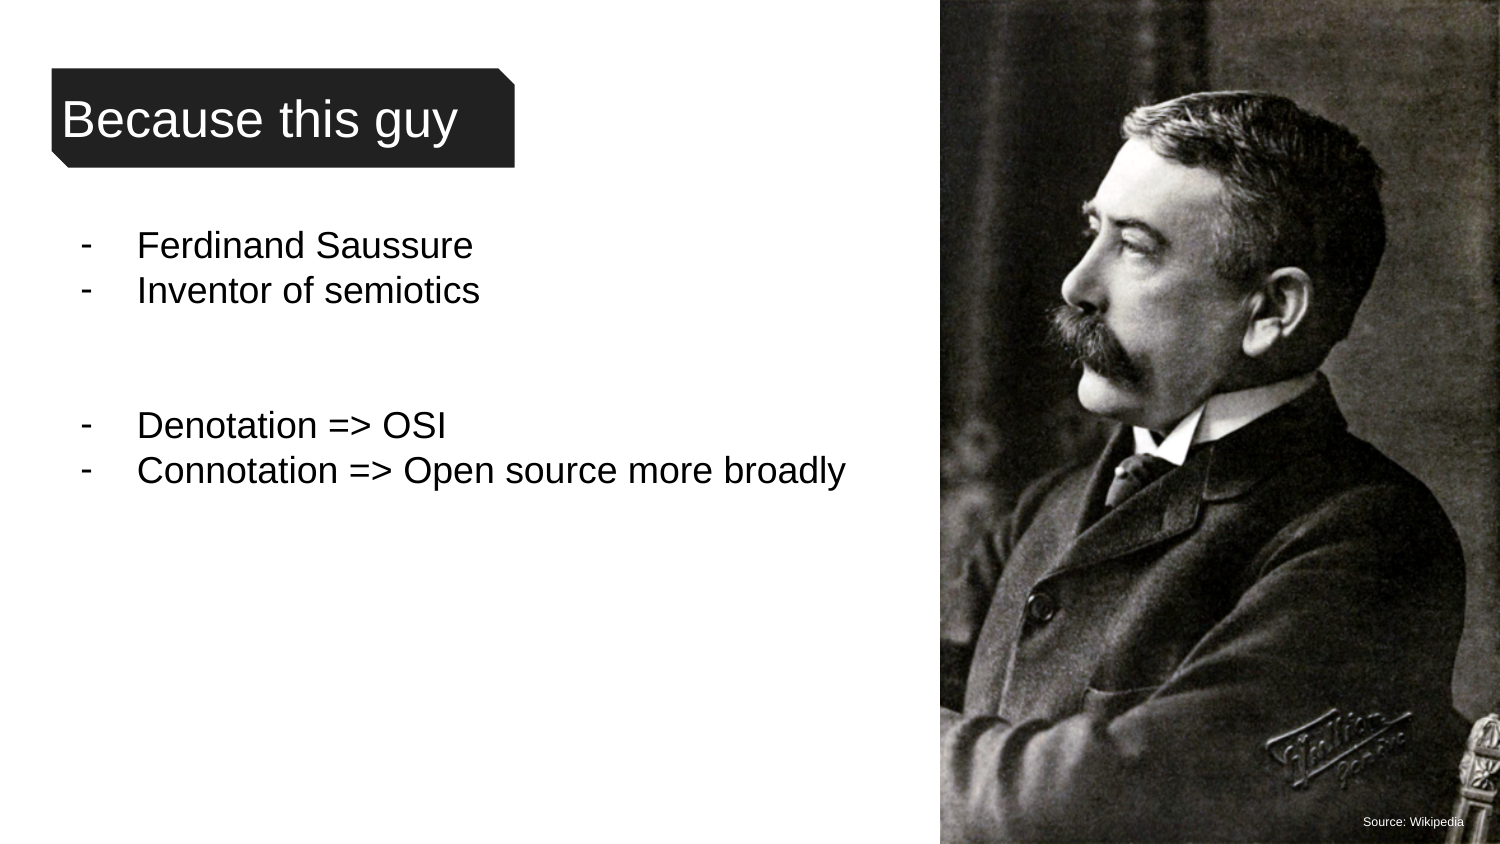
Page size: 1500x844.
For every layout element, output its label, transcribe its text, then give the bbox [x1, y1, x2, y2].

text_box [64, 165, 516, 169]
text_box Ferdinand Saussure Inventor of semiotics Denotation => OSI Connotation => Open source more broadly [46, 206, 905, 815]
title Because this guy [46, 70, 560, 165]
picture [940, 0, 1500, 844]
